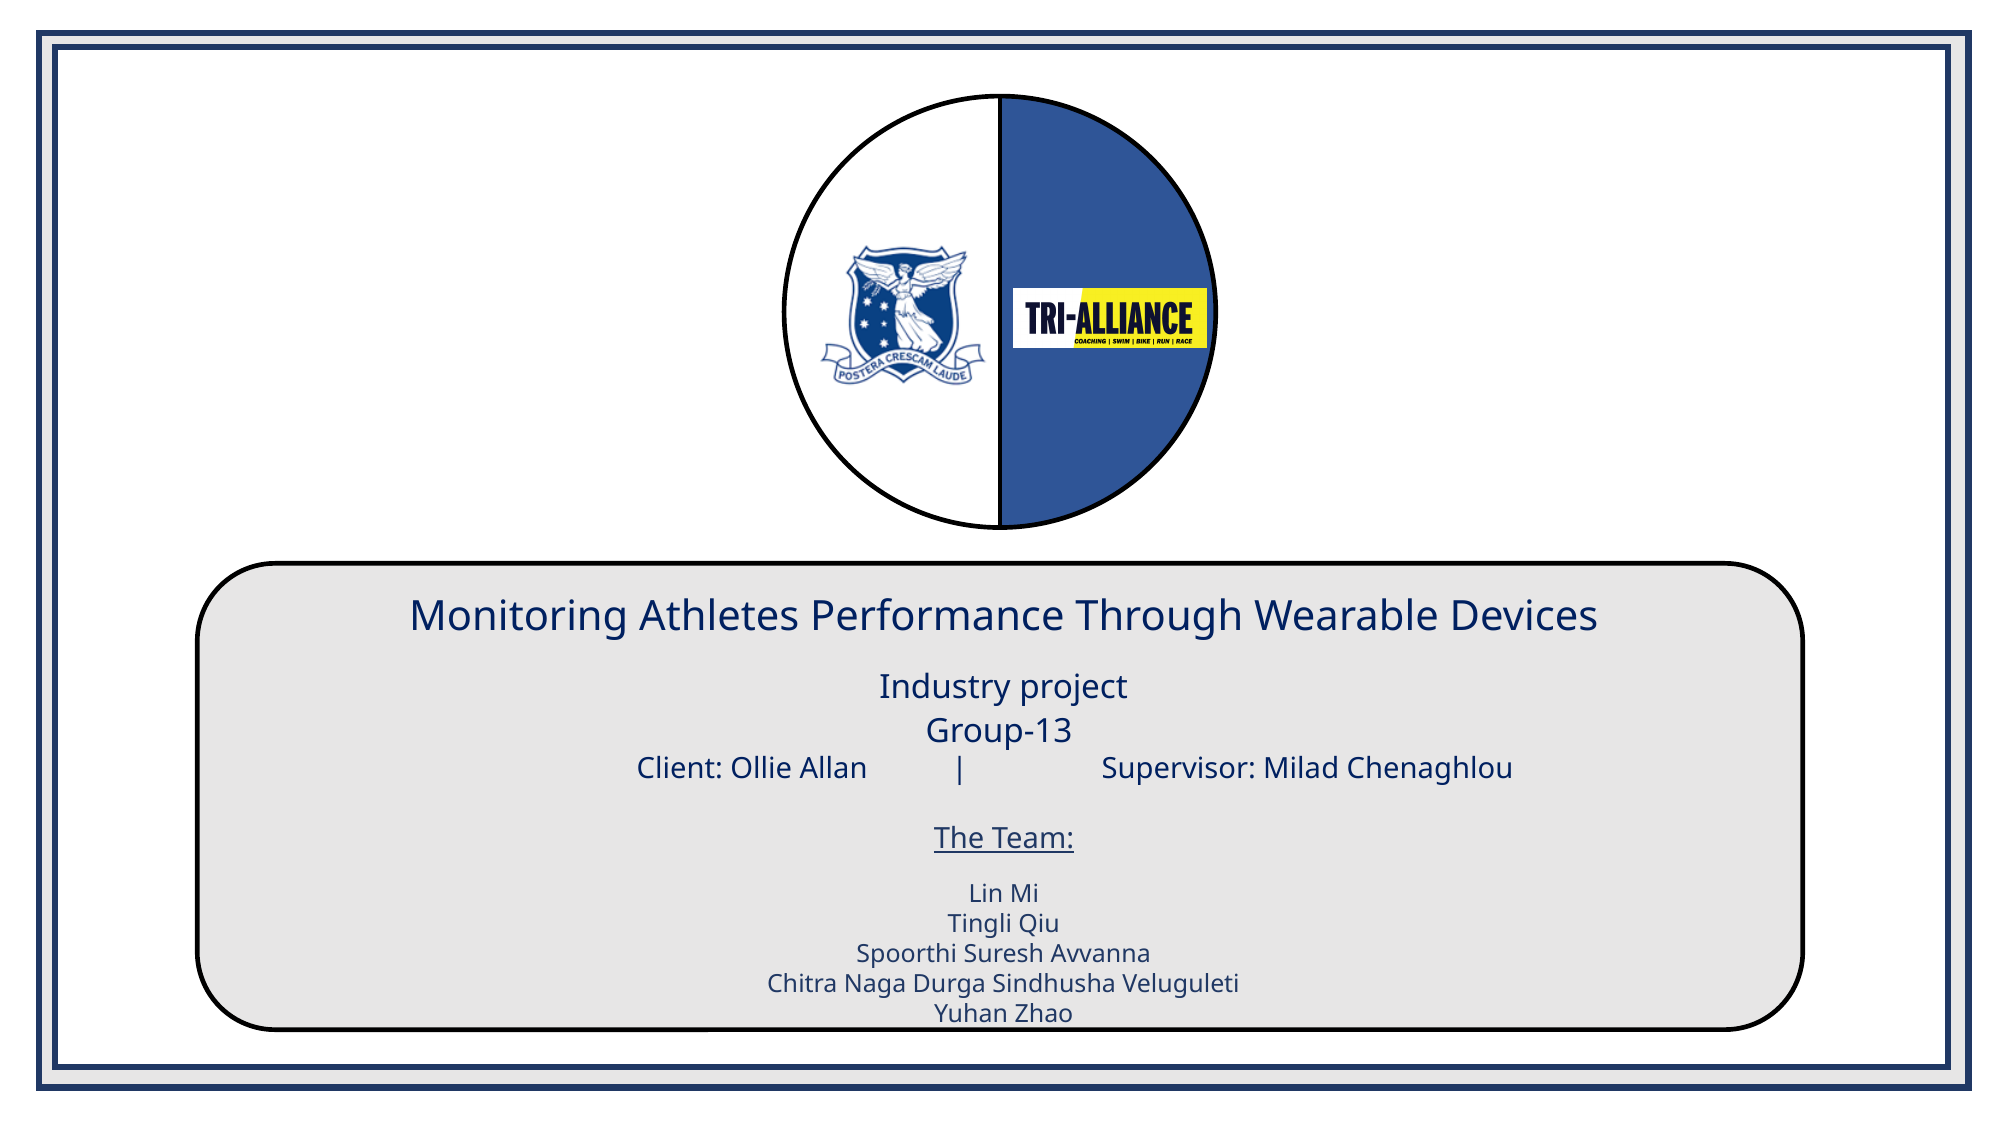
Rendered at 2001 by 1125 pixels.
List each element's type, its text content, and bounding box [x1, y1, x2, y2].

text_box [784, 96, 1216, 528]
text_box [54, 46, 1949, 1068]
text_box [1782, 586, 1804, 1007]
text_box [196, 562, 1776, 1014]
text_box Monitoring Athletes Performance Through Wearable Devices Industry project Group-13 Client: Ollie Allan | Supervisor: Milad Chenaghlou The Team: Lin Mi Tingli Qiu Spoorthi Suresh Avvanna Chitra Naga Durga Sindhusha Veluguleti Yuhan Zhao [226, 581, 1782, 1070]
text_box [38, 32, 1970, 1088]
